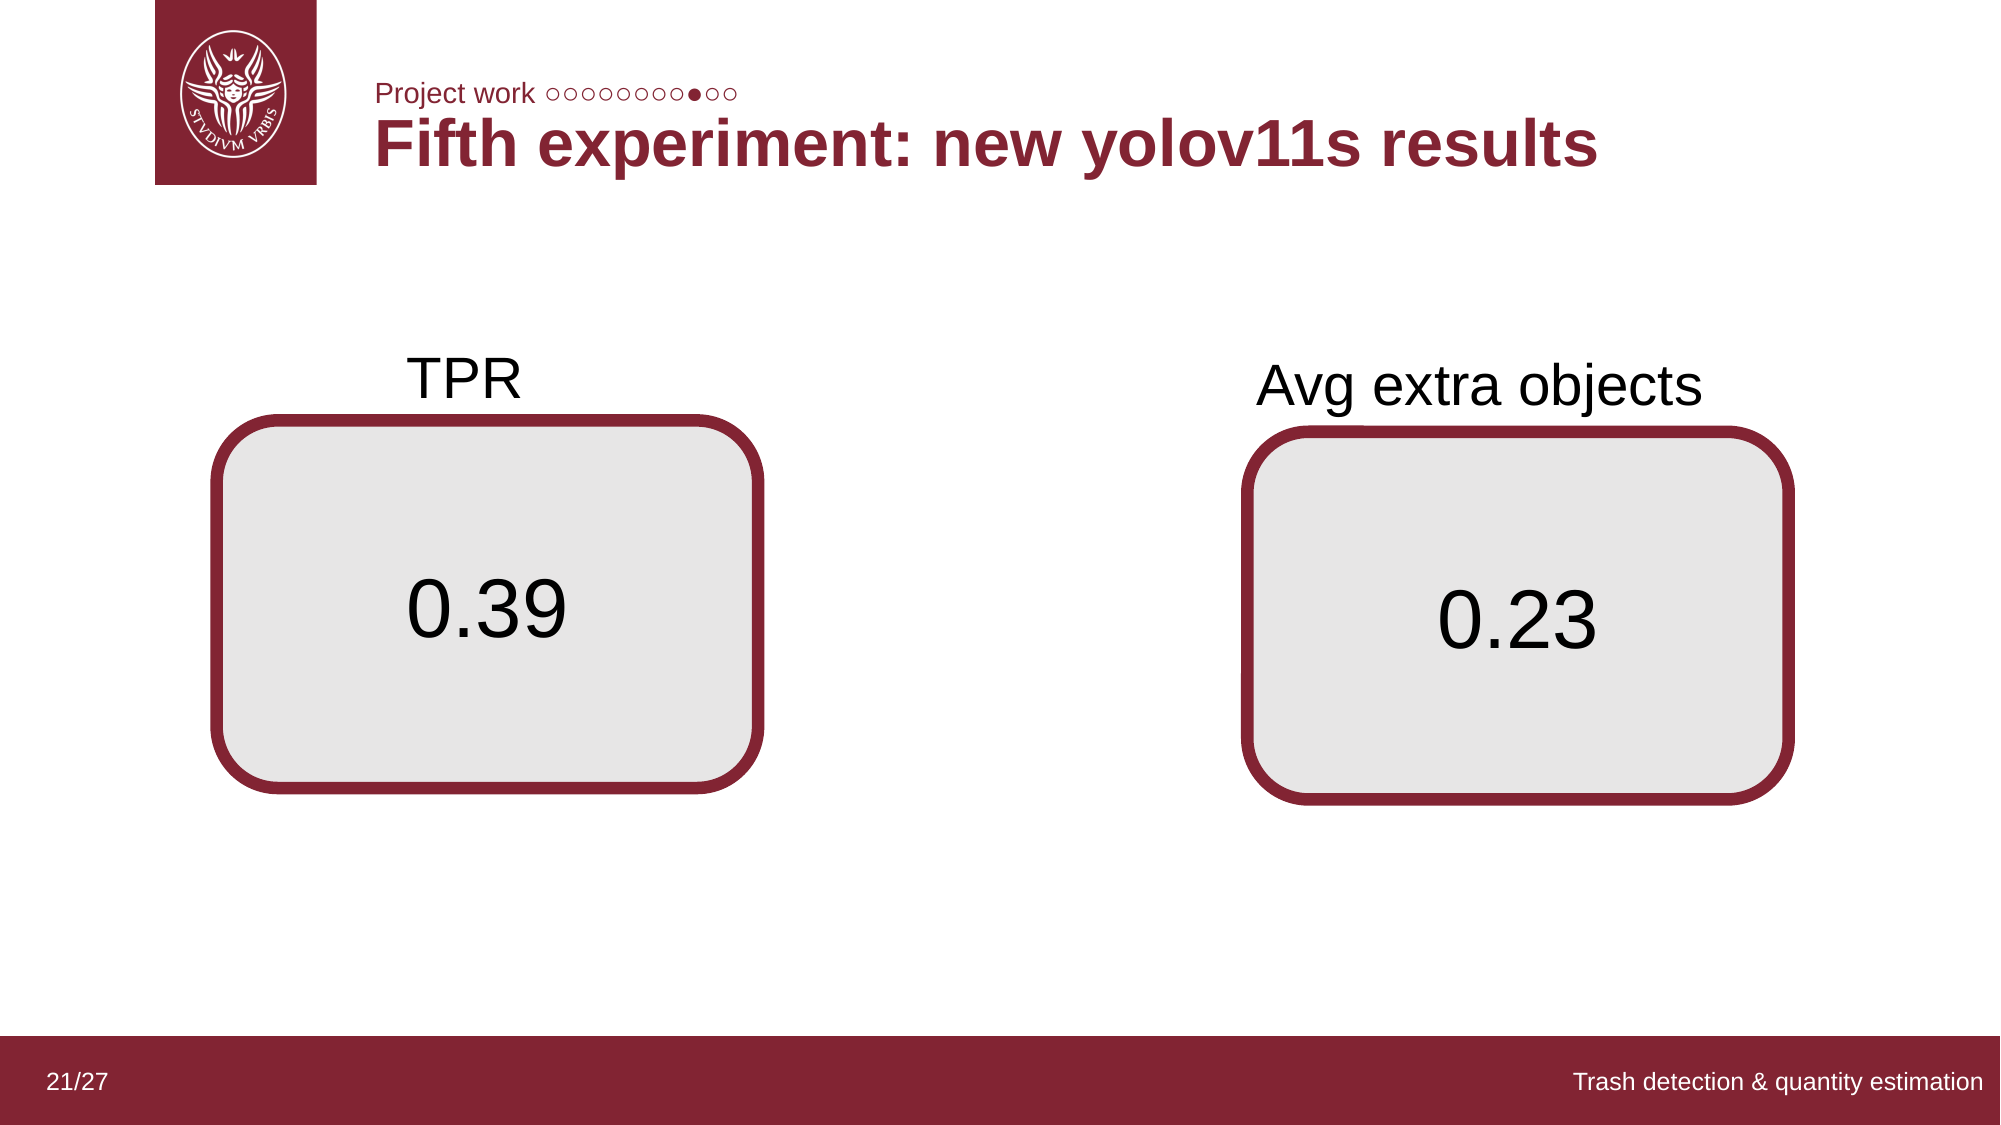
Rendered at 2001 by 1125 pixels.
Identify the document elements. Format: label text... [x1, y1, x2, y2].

text_box [205, 469, 227, 762]
footer Trash detection & quantity estimation [125, 1036, 2000, 1125]
text_box 0.23 [1247, 431, 1789, 800]
text_box Avg extra objects [1241, 332, 1795, 412]
text_box Project work ○○○○○○○○●○○ [359, 67, 1022, 117]
text_box Fifth experiment: new yolov11s results [359, 92, 1870, 188]
text_box 0.39 [216, 420, 759, 789]
slide_number ‹#›/27 [0, 1035, 125, 1125]
text_box [748, 730, 759, 762]
picture [154, 0, 317, 186]
text_box TPR [391, 325, 583, 405]
